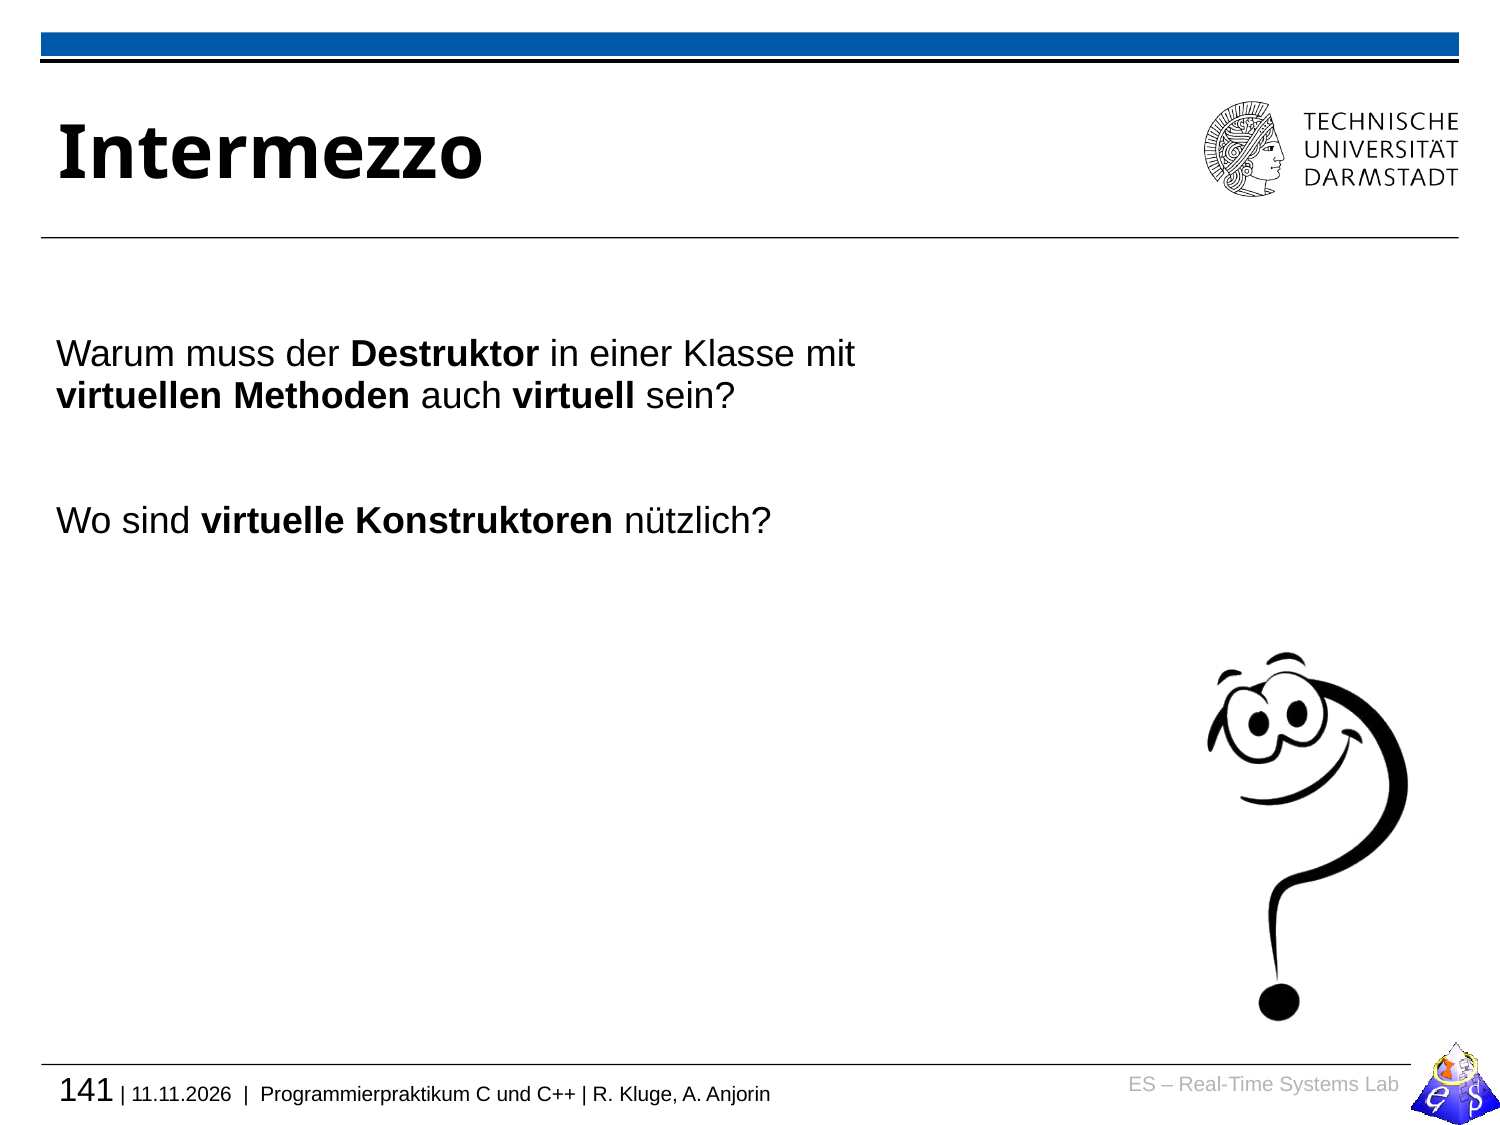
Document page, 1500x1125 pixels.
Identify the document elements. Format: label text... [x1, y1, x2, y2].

picture [1411, 1041, 1500, 1125]
text_box Warum muss der Destruktor in einer Klasse mit virtuellen Methoden auch virtuell sein? Wo sind virtuelle Konstruktoren nützlich? [41, 325, 987, 550]
picture [1104, 645, 1483, 1024]
picture [1187, 84, 1483, 214]
title Intermezzo [58, 80, 1187, 218]
